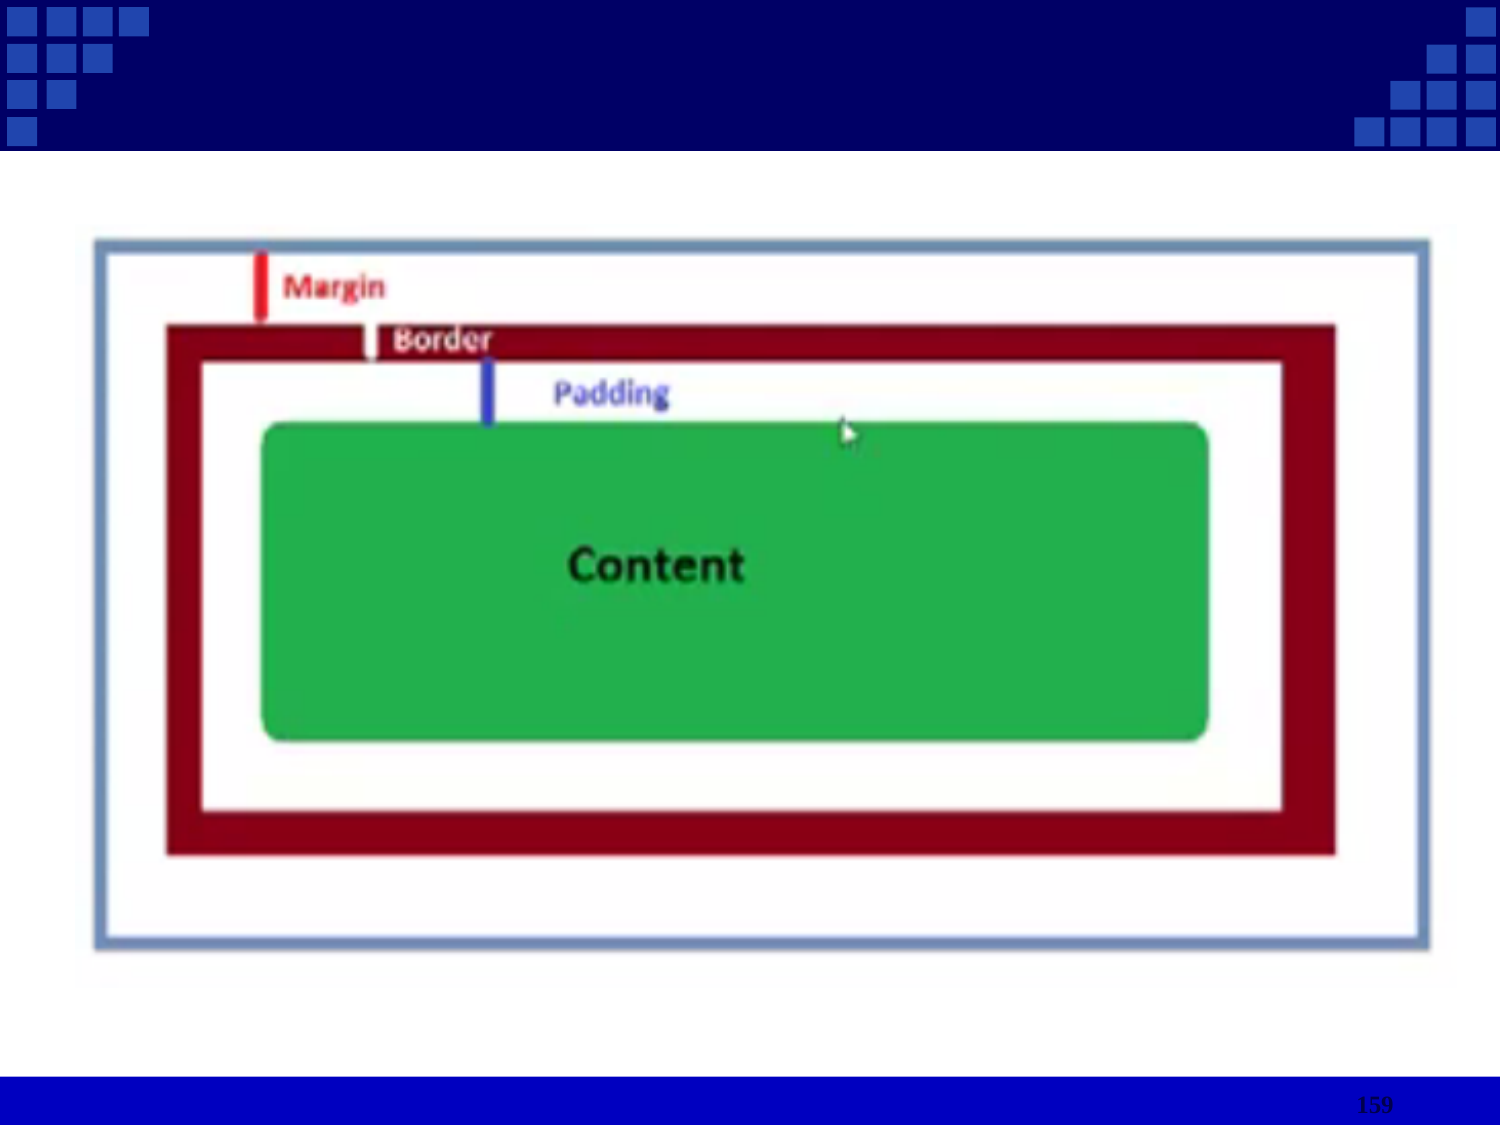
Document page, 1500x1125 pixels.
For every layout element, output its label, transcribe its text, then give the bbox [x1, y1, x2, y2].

slide_number 159 [1324, 1080, 1426, 1125]
picture [74, 224, 1457, 988]
